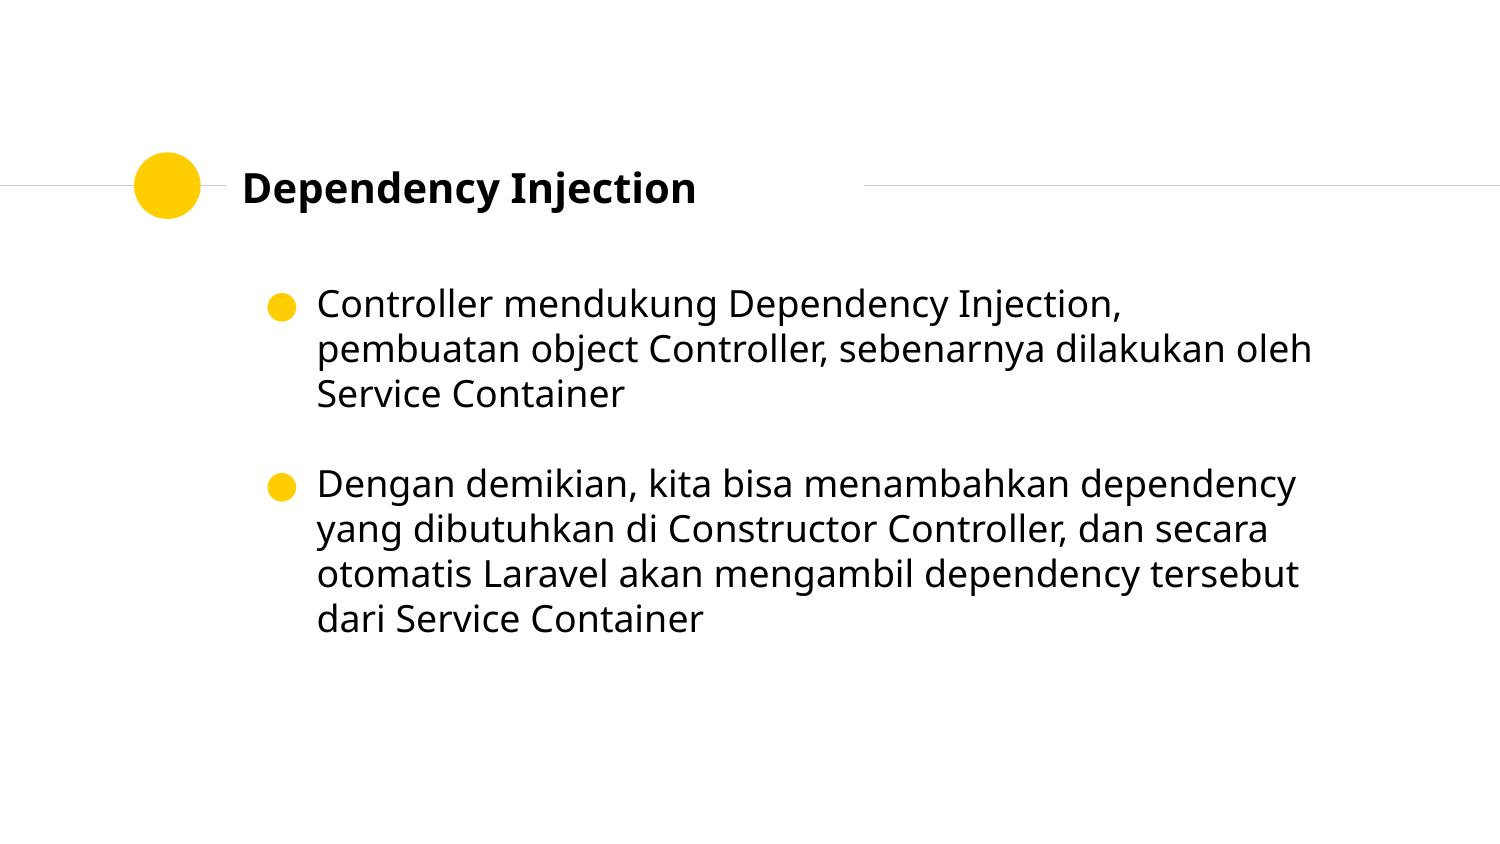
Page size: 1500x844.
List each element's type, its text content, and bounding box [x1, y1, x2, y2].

list Controller mendukung Dependency Injection, pembuatan object Controller, sebenarnya dilakukan oleh Service Container Dengan demikian, kita bisa menambahkan dependency yang dibutuhkan di Constructor Controller, dan secara otomatis Laravel akan mengambil dependency tersebut dari Service Container [226, 265, 1344, 776]
title Dependency Injection [226, 146, 863, 219]
